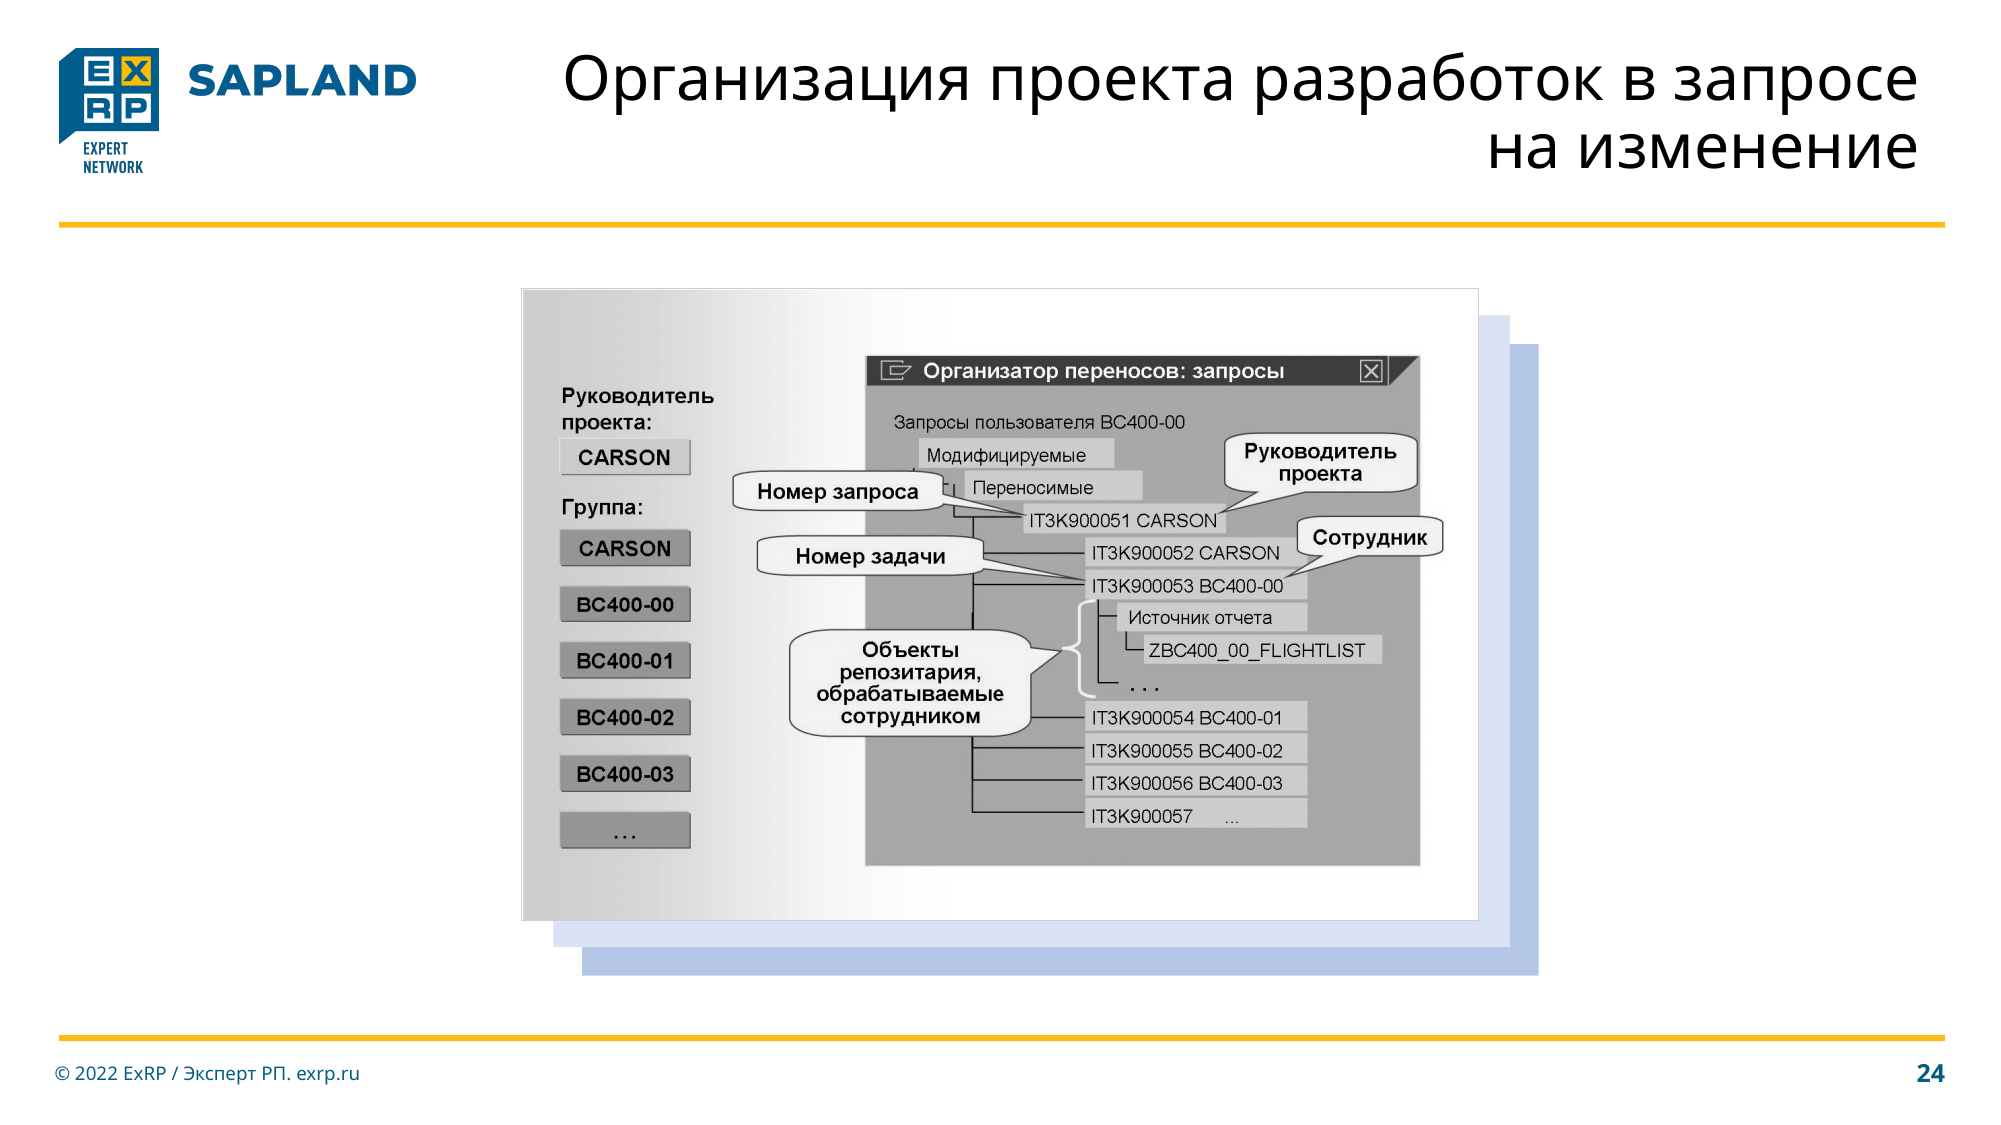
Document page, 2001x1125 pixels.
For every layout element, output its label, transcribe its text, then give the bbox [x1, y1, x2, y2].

text_box [553, 315, 1510, 948]
picture [122, 57, 150, 85]
picture [104, 163, 108, 173]
title Организация проекта разработок в запросе на изменение [515, 20, 1936, 216]
slide_number 24 [1862, 1044, 1961, 1105]
picture [85, 94, 113, 122]
text_box [582, 344, 1539, 976]
footer © 2022 ExRP / Эксперт РП. exrp.ru [39, 1042, 468, 1103]
picture [59, 132, 159, 173]
picture [59, 48, 74, 60]
picture [85, 57, 113, 85]
picture [122, 94, 150, 122]
picture [189, 64, 416, 96]
picture [521, 288, 1479, 921]
